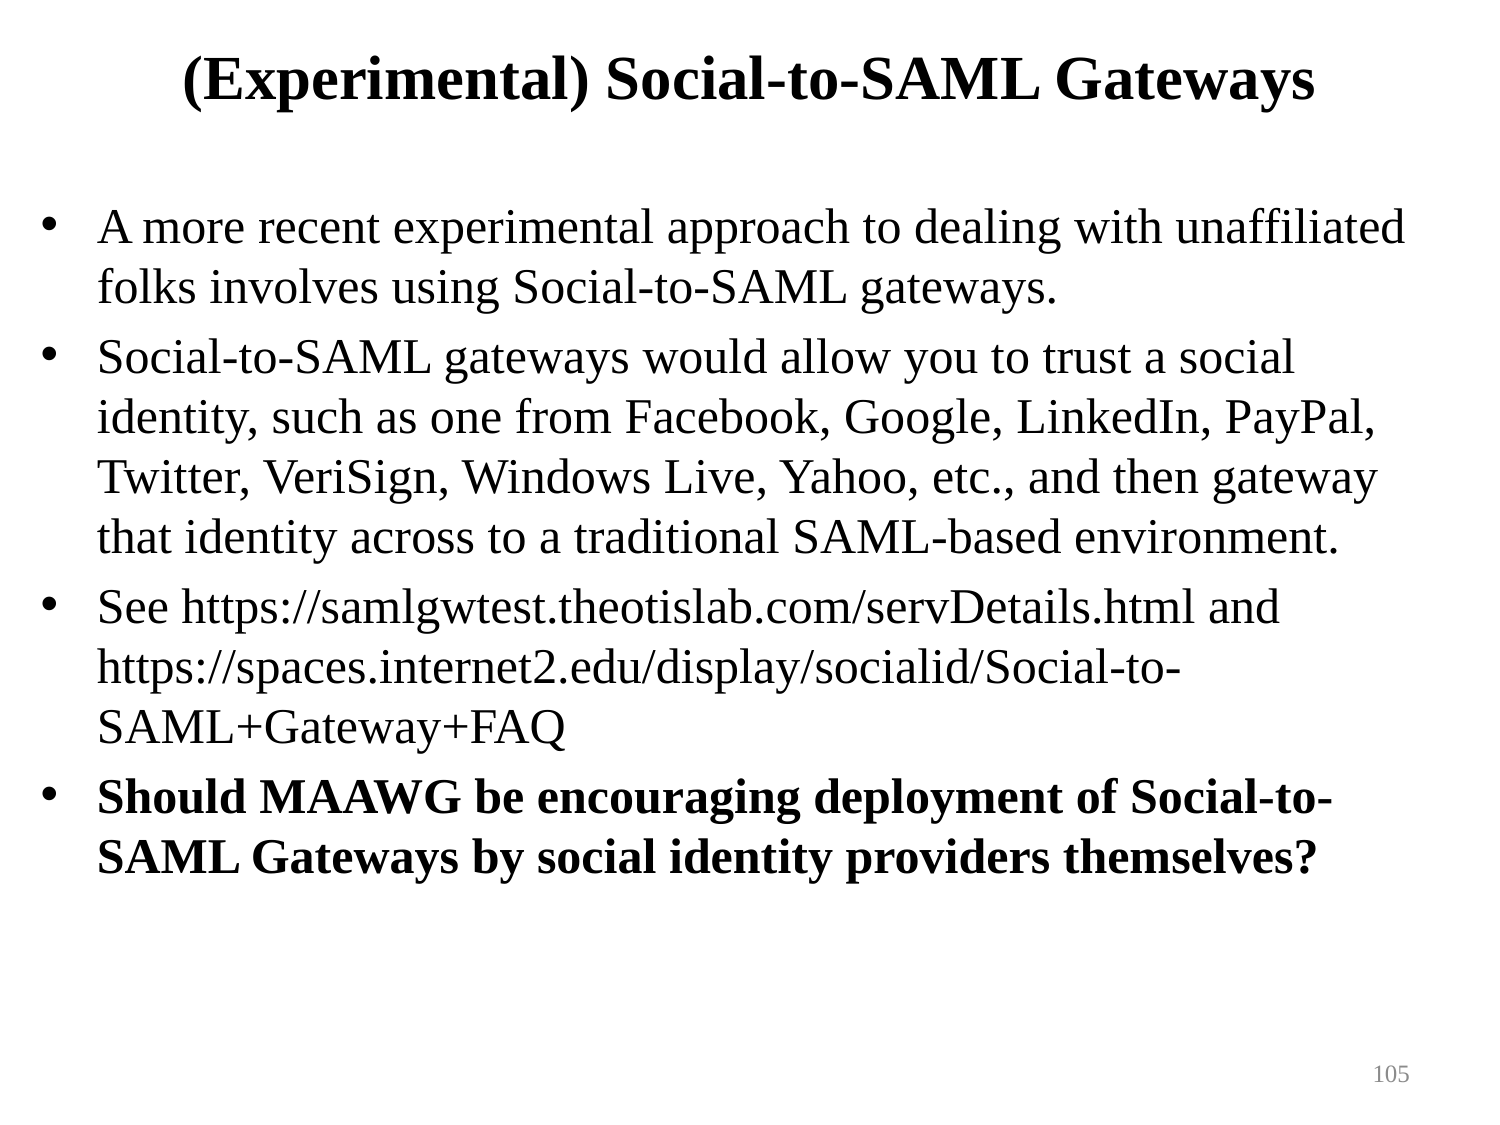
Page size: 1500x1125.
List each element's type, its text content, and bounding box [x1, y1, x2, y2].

list A more recent experimental approach to dealing with unaffiliated folks involves using Social-to-SAML gateways. Social-to-SAML gateways would allow you to trust a social identity, such as one from Facebook, Google, LinkedIn, PayPal, Twitter, VeriSign, Windows Live, Yahoo, etc., and then gateway that identity across to a traditional SAML-based environment. See https://samlgwtest.theotislab.com/servDetails.html and https://spaces.internet2.edu/display/socialid/Social-to-SAML+Gateway+FAQ Should MAAWG be encouraging deployment of Social-to-SAML Gateways by social identity providers themselves? [25, 186, 1471, 1098]
title (Experimental) Social-to-SAML Gateways [75, 28, 1425, 120]
slide_number 105 [1074, 1042, 1425, 1103]
